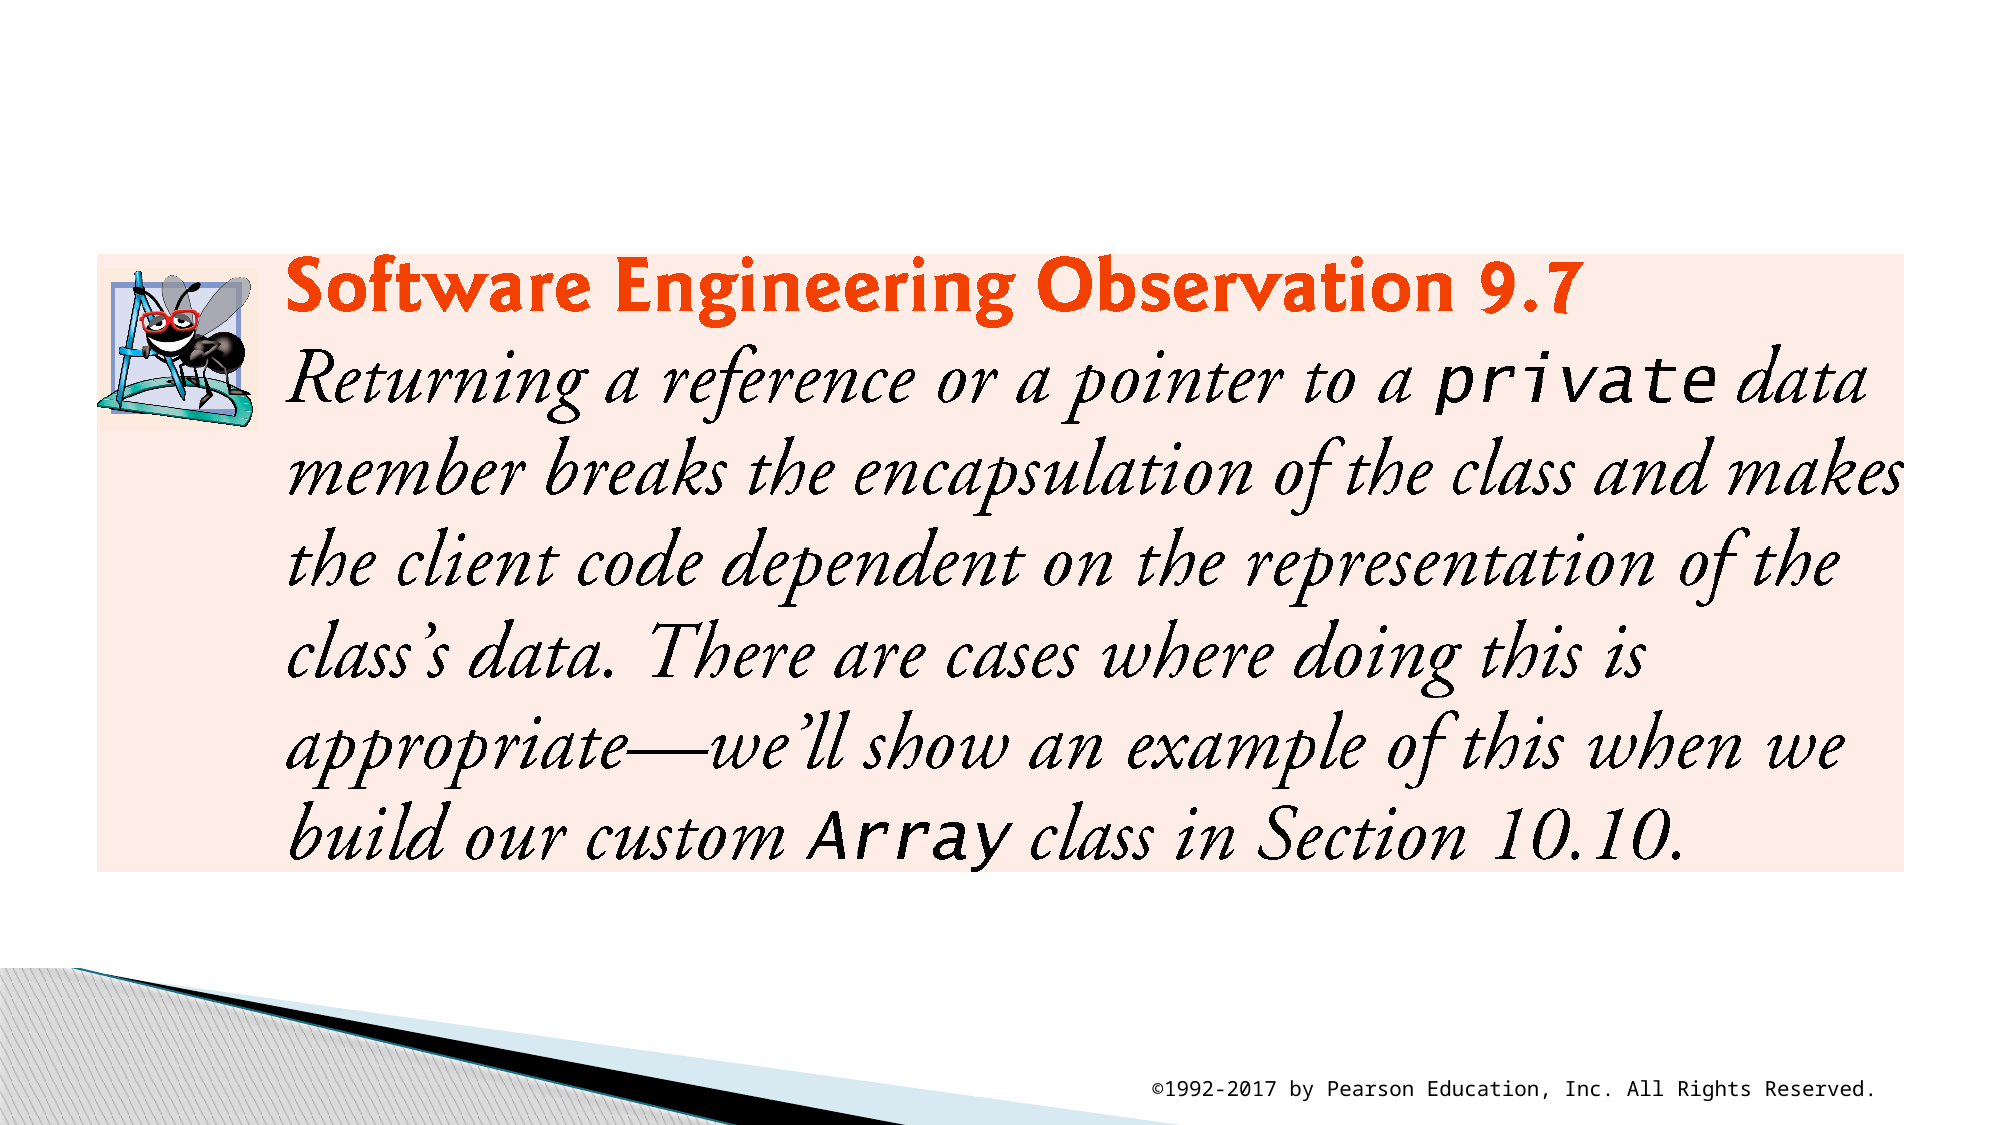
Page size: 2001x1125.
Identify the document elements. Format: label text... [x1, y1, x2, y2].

footer ©1992-2017 by Pearson Education, Inc. All Rights Reserved. [866, 1051, 1892, 1112]
picture [0, 157, 2000, 968]
